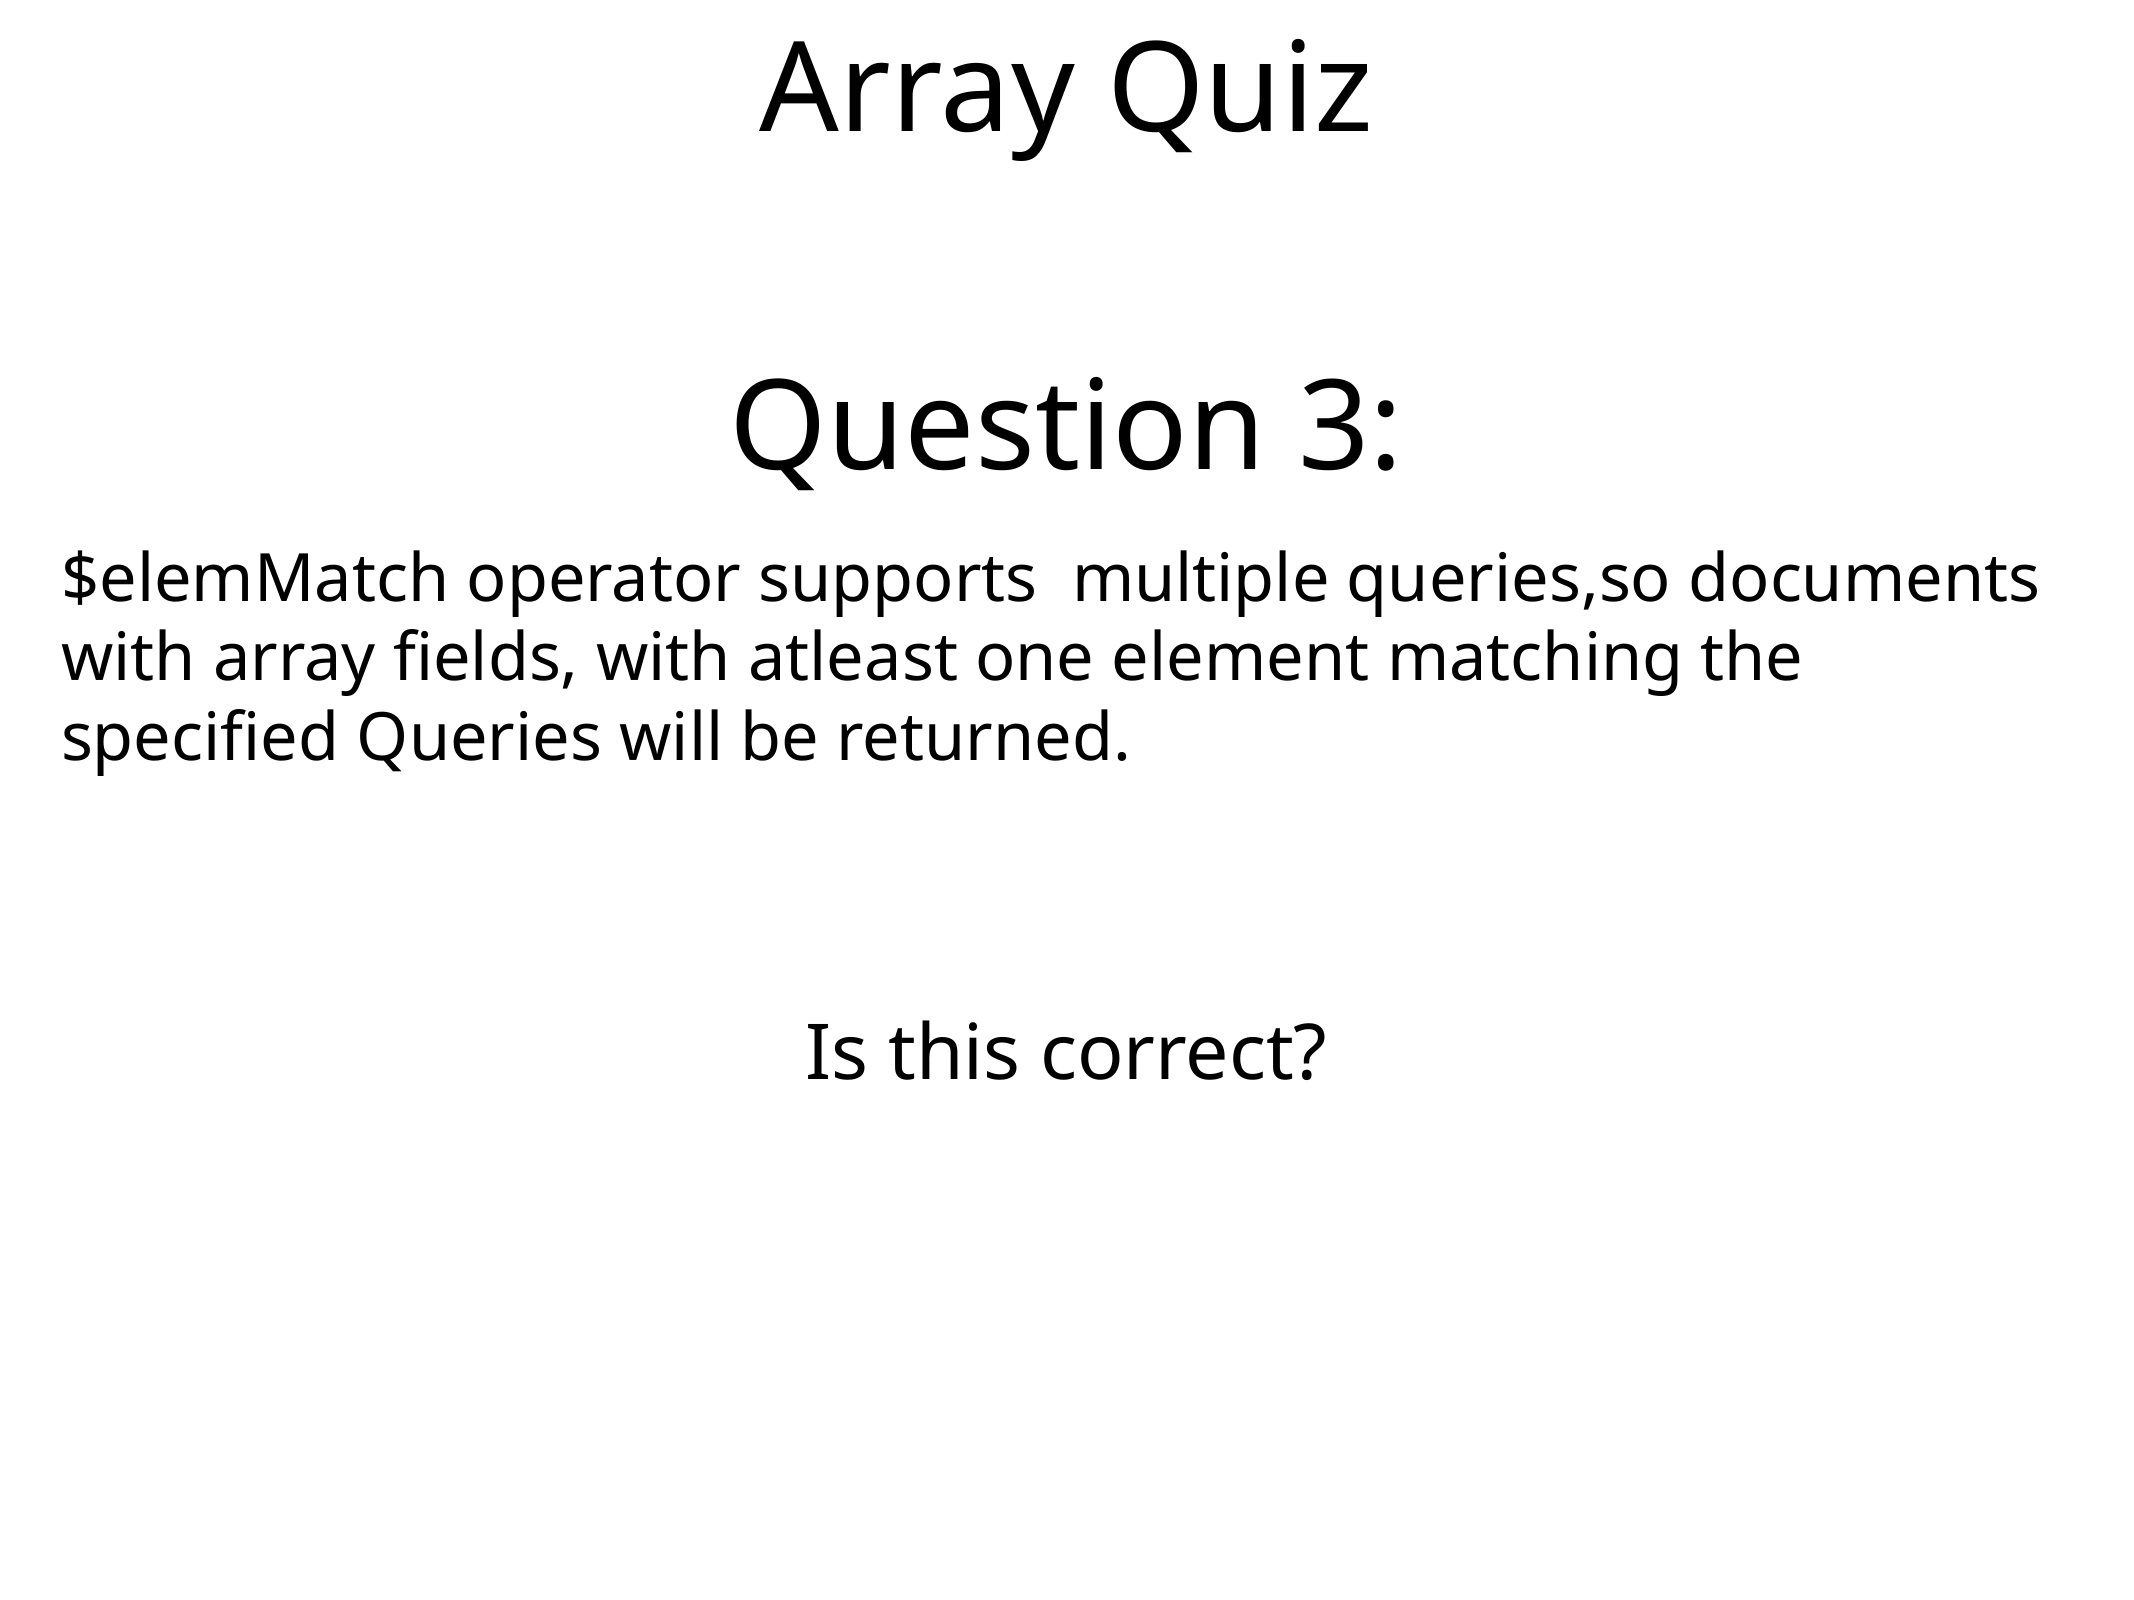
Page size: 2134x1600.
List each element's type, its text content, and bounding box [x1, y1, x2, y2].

text_box Question 3: [721, 336, 1412, 503]
text_box Is this correct? [797, 993, 1337, 1103]
text_box $elemMatch operator supports multiple queries,so documents with array fields, with atleast one element matching the specified Queries will be returned. [52, 525, 2101, 783]
text_box Array Quiz [751, 0, 1382, 165]
